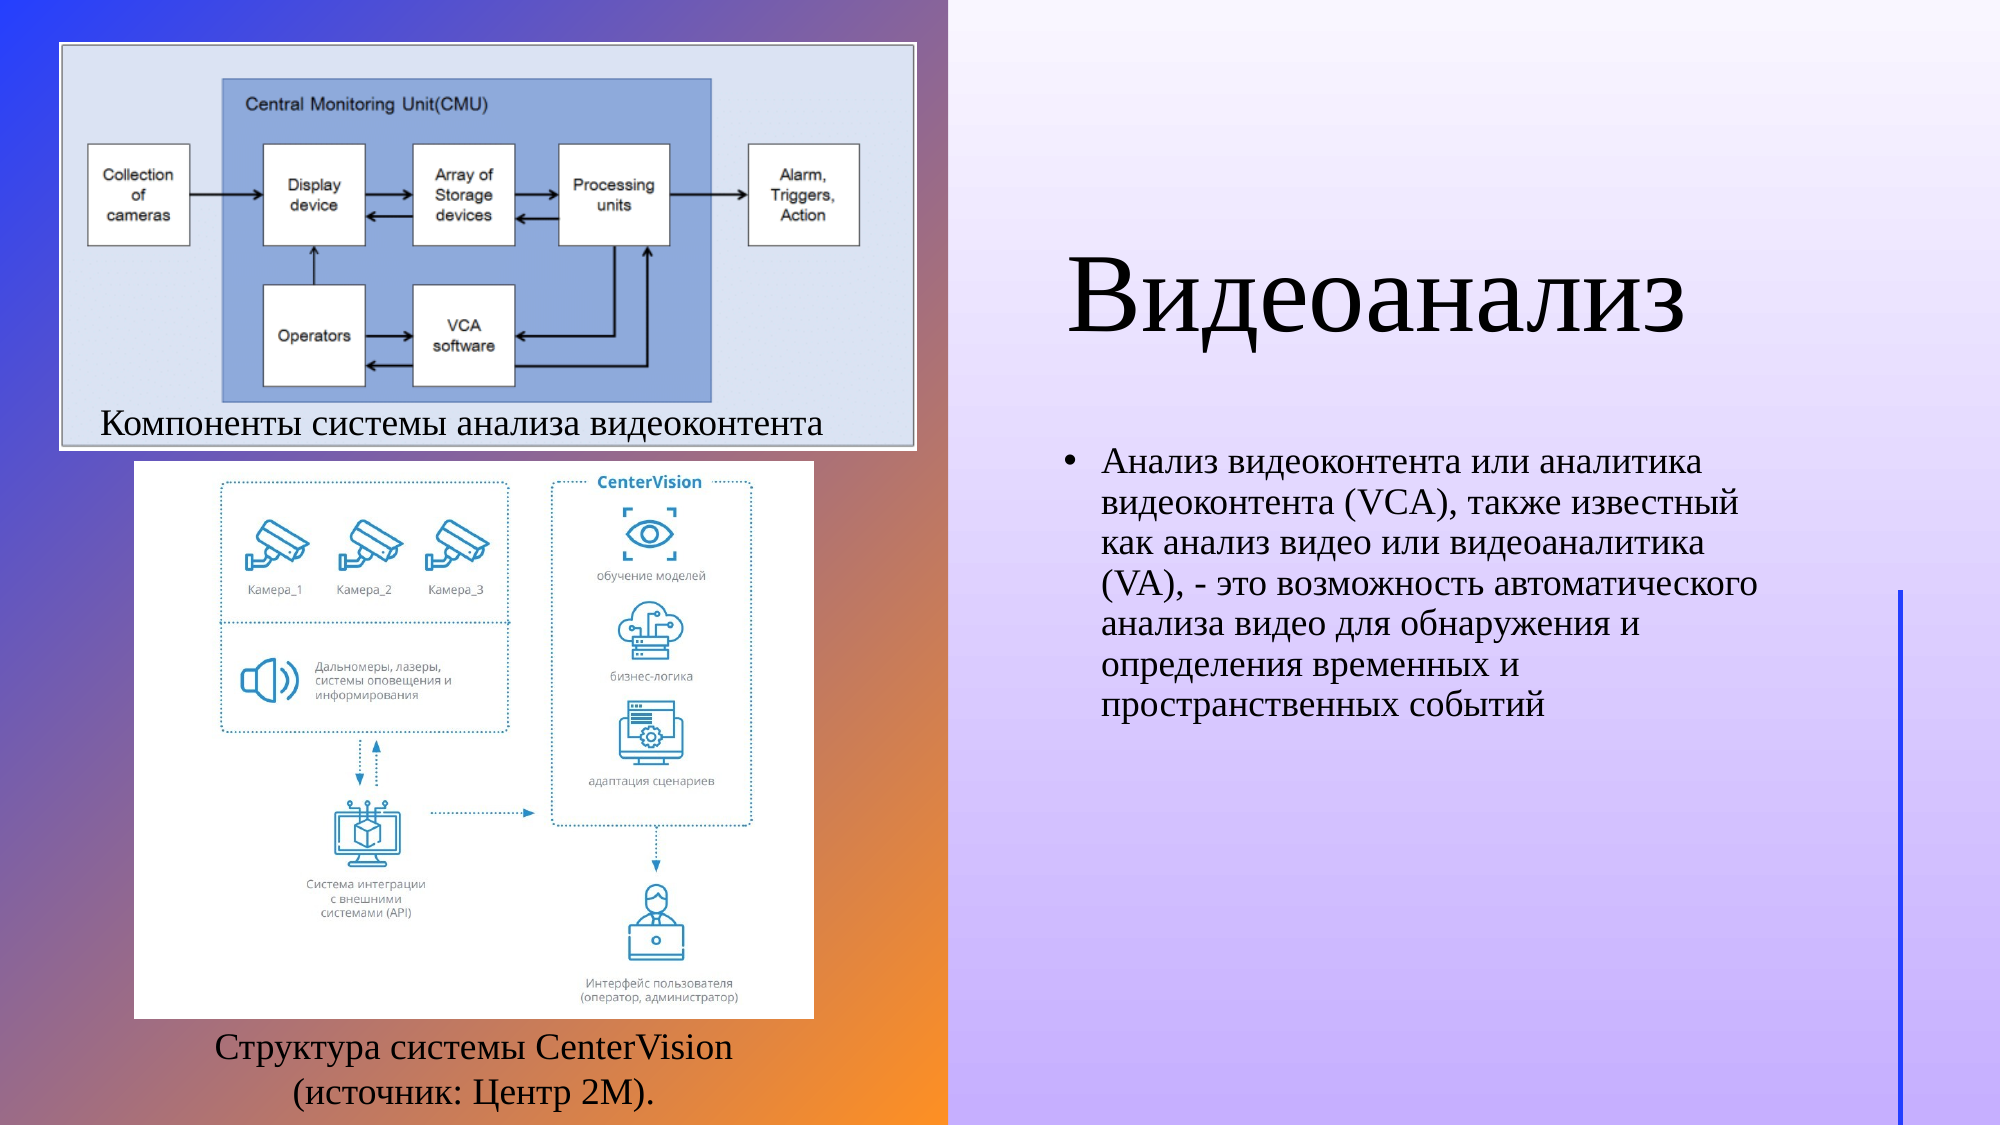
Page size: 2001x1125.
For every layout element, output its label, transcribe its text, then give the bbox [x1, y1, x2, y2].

list Анализ видеоконтента или аналитика видеоконтента (VCA), также известный как анализ видео или видеоаналитика (VA), - это возможность автоматического анализа видео для обнаружения и определения временных и пространственных событий [1048, 434, 1777, 1043]
text_box [949, 0, 2000, 1125]
picture [59, 42, 917, 451]
picture [134, 461, 814, 1019]
title Видеоанализ [1051, 82, 1773, 364]
text_box [0, 0, 949, 1125]
text_box Структура системы CenterVision (источник: Центр 2М). [134, 1019, 814, 1125]
